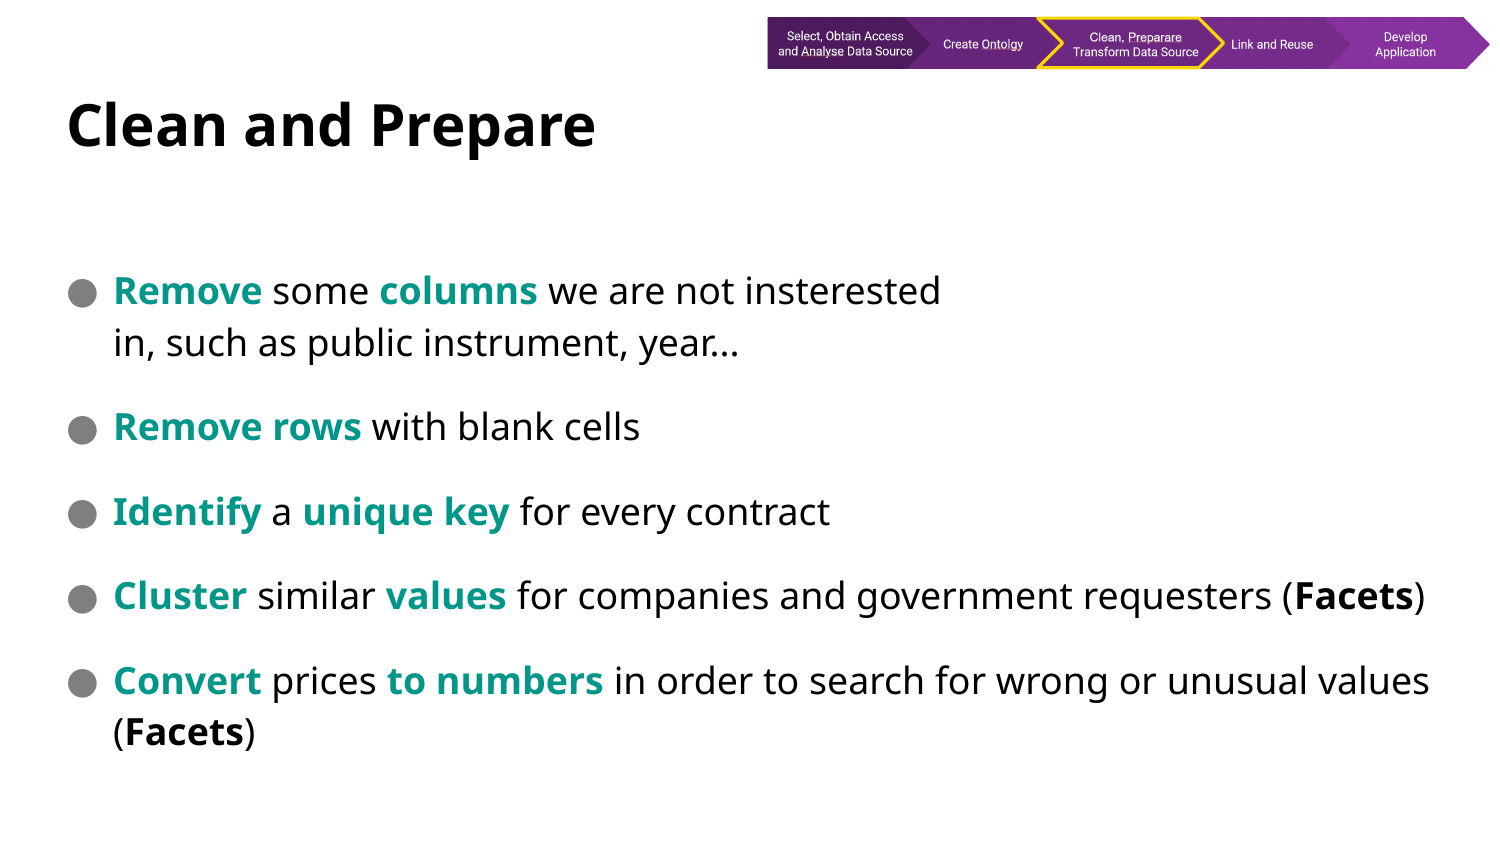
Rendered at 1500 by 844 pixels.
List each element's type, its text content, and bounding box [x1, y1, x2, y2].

title Clean and Prepare [51, 72, 1449, 176]
picture [767, 17, 1497, 69]
list Remove some columns we are not insterested in, such as public instrument, year... Remove rows with blank cells Identify a unique key for every contract Cluster similar values for companies and government requesters (Facets) Convert prices to numbers in order to search for wrong or unusual values (Facets) [51, 245, 1449, 806]
